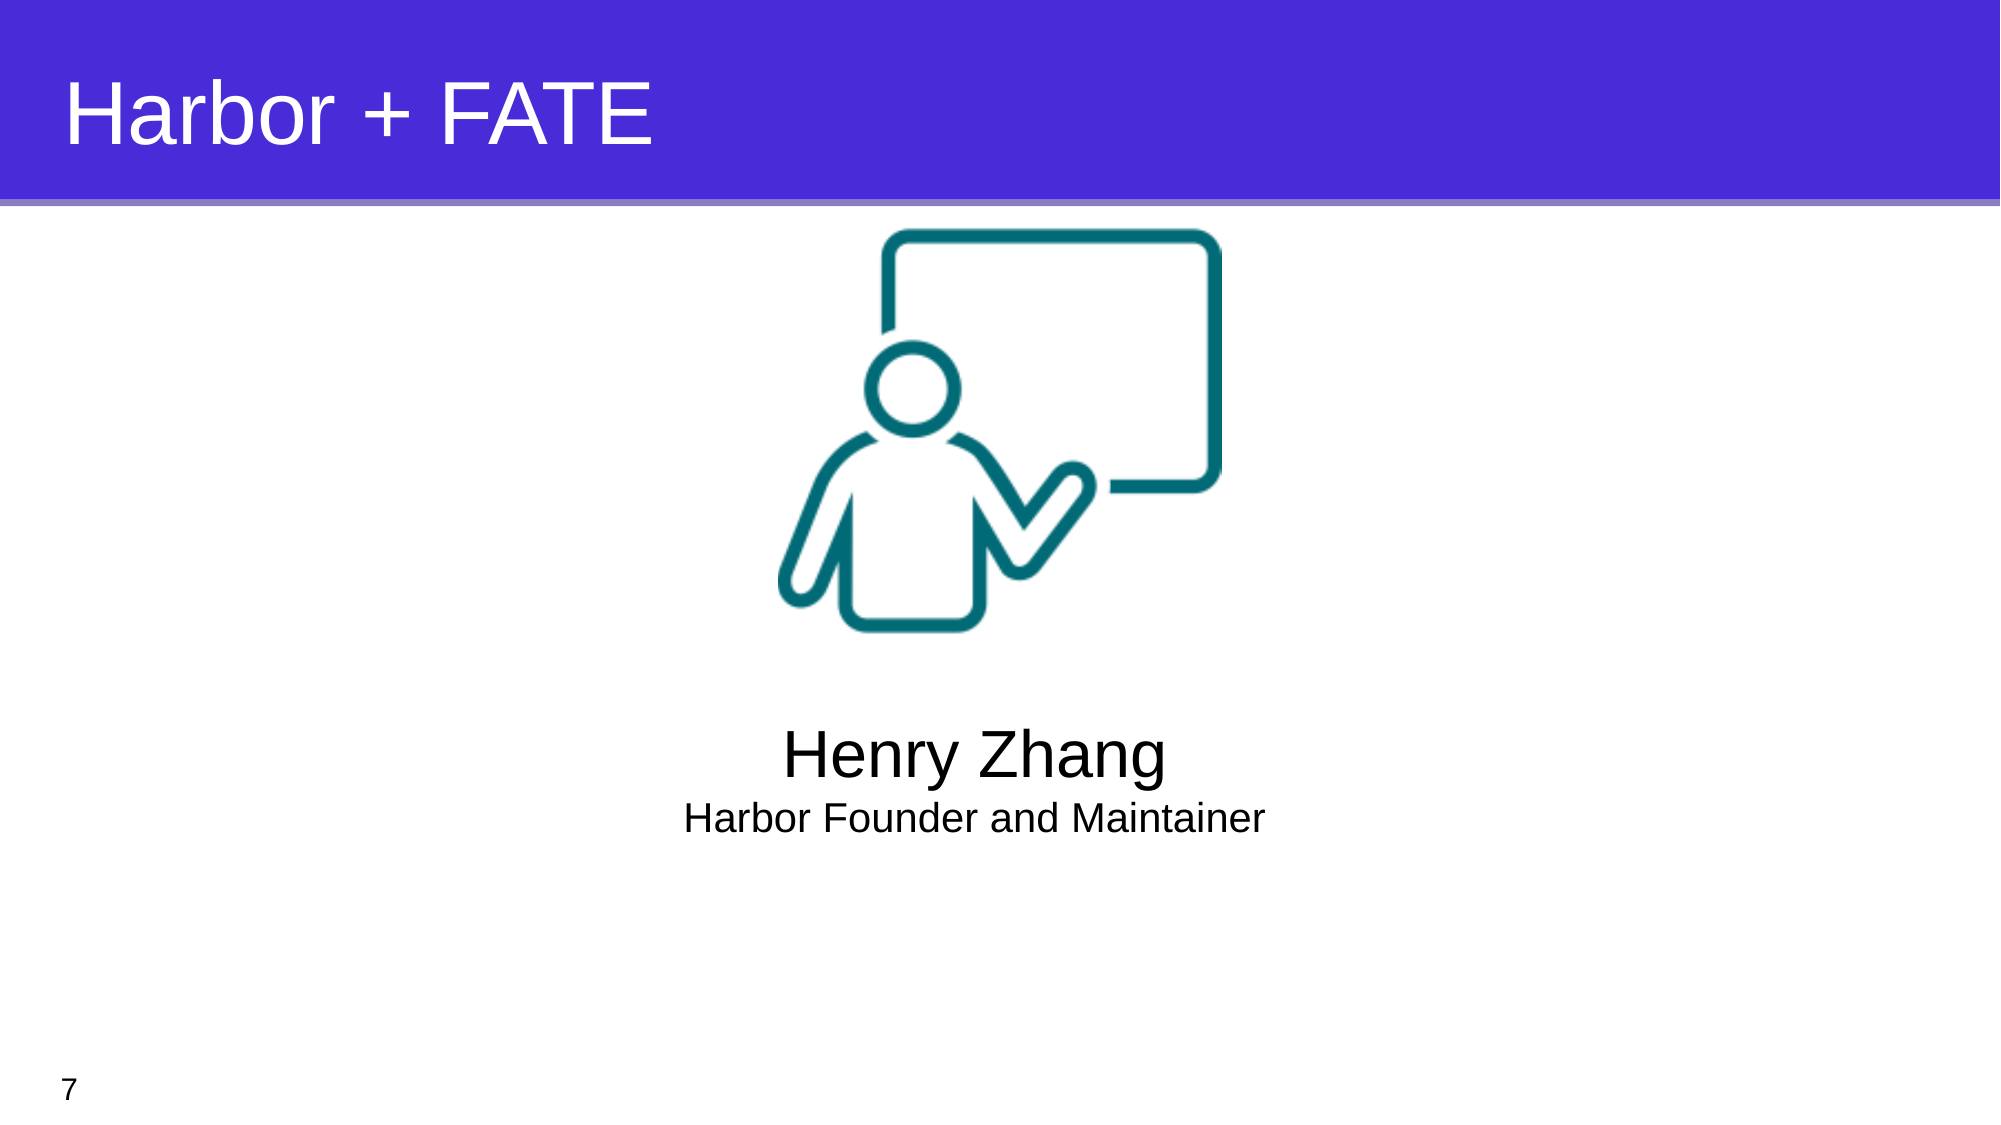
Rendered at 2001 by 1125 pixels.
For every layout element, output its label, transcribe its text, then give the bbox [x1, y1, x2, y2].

text_box Henry Zhang Harbor Founder and Maintainer [668, 703, 1282, 849]
picture [777, 209, 1223, 654]
slide_number 7 [40, 1044, 161, 1125]
title Harbor + FATE [43, 34, 1907, 161]
